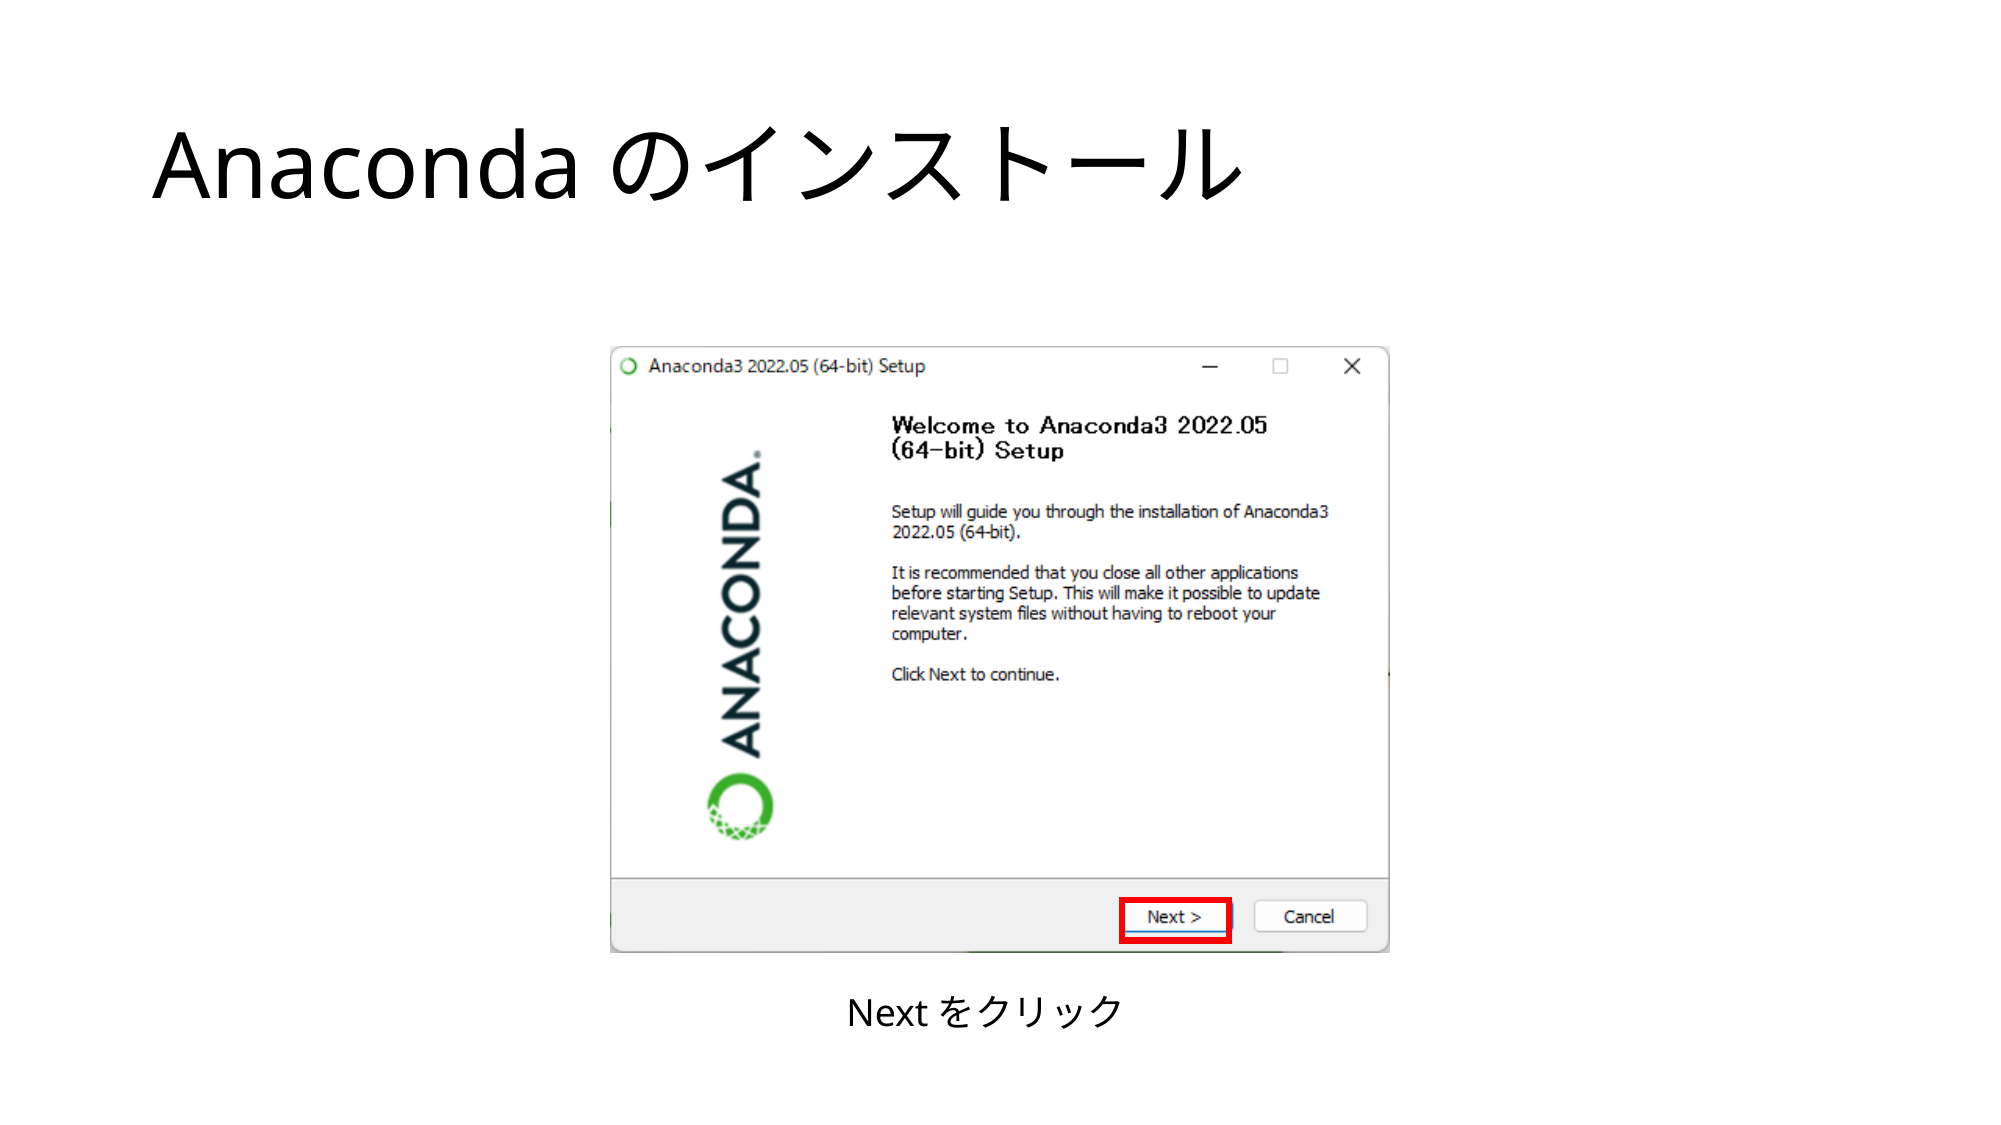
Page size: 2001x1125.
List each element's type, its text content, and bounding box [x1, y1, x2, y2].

title Anacondaのインストール [137, 59, 1863, 278]
text_box Nextをクリック [831, 982, 1140, 1042]
picture [610, 346, 1390, 954]
